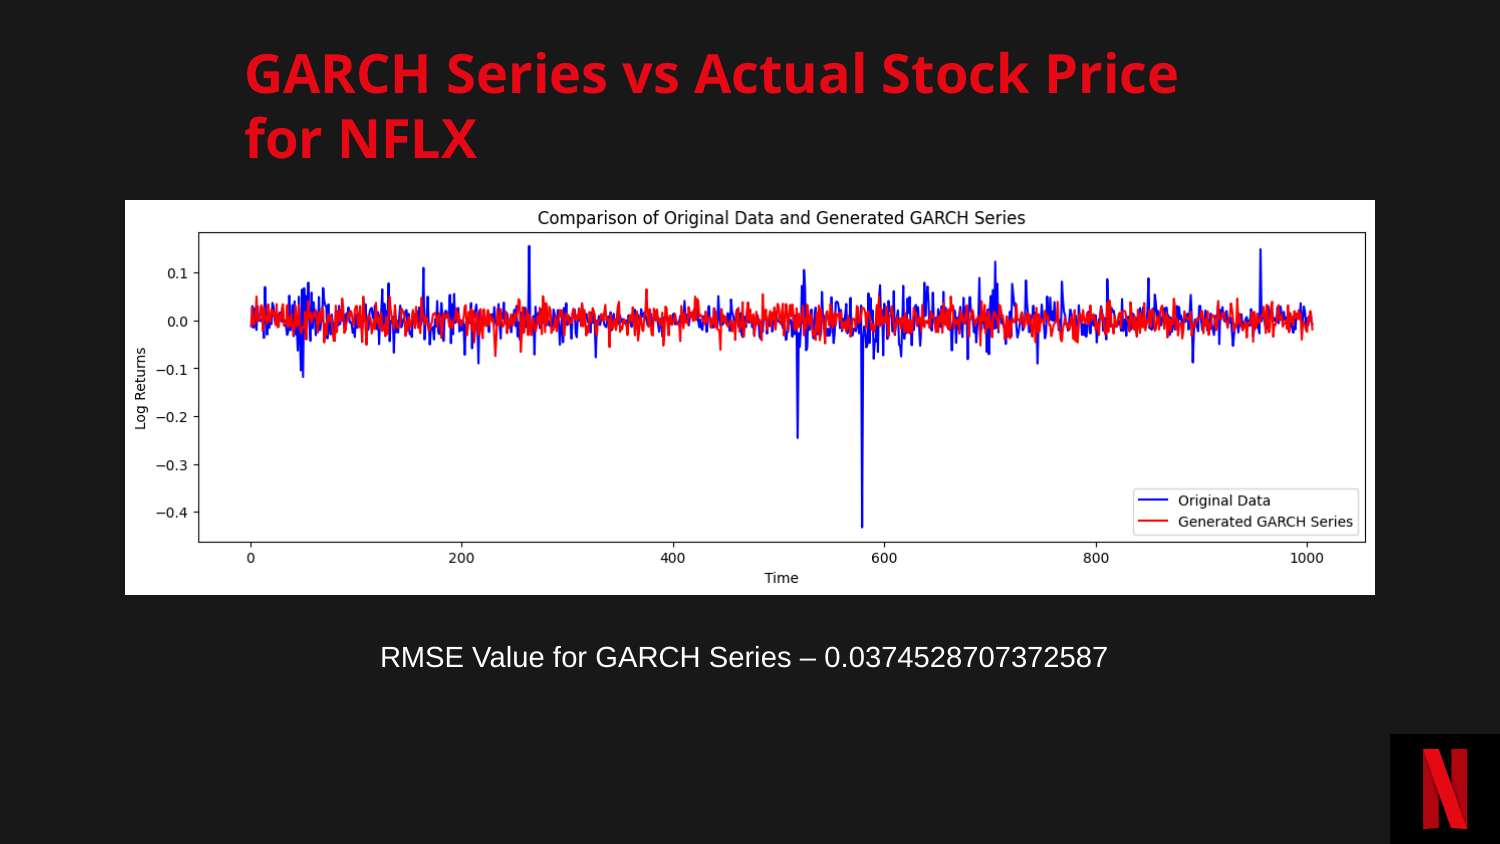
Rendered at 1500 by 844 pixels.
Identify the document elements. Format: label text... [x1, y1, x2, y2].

text_box RMSE Value for GARCH Series – 0.0374528707372587 [365, 630, 1135, 681]
title GARCH Series vs Actual Stock Price for NFLX [229, 44, 1271, 164]
picture [125, 200, 1375, 595]
picture [1390, 734, 1500, 844]
